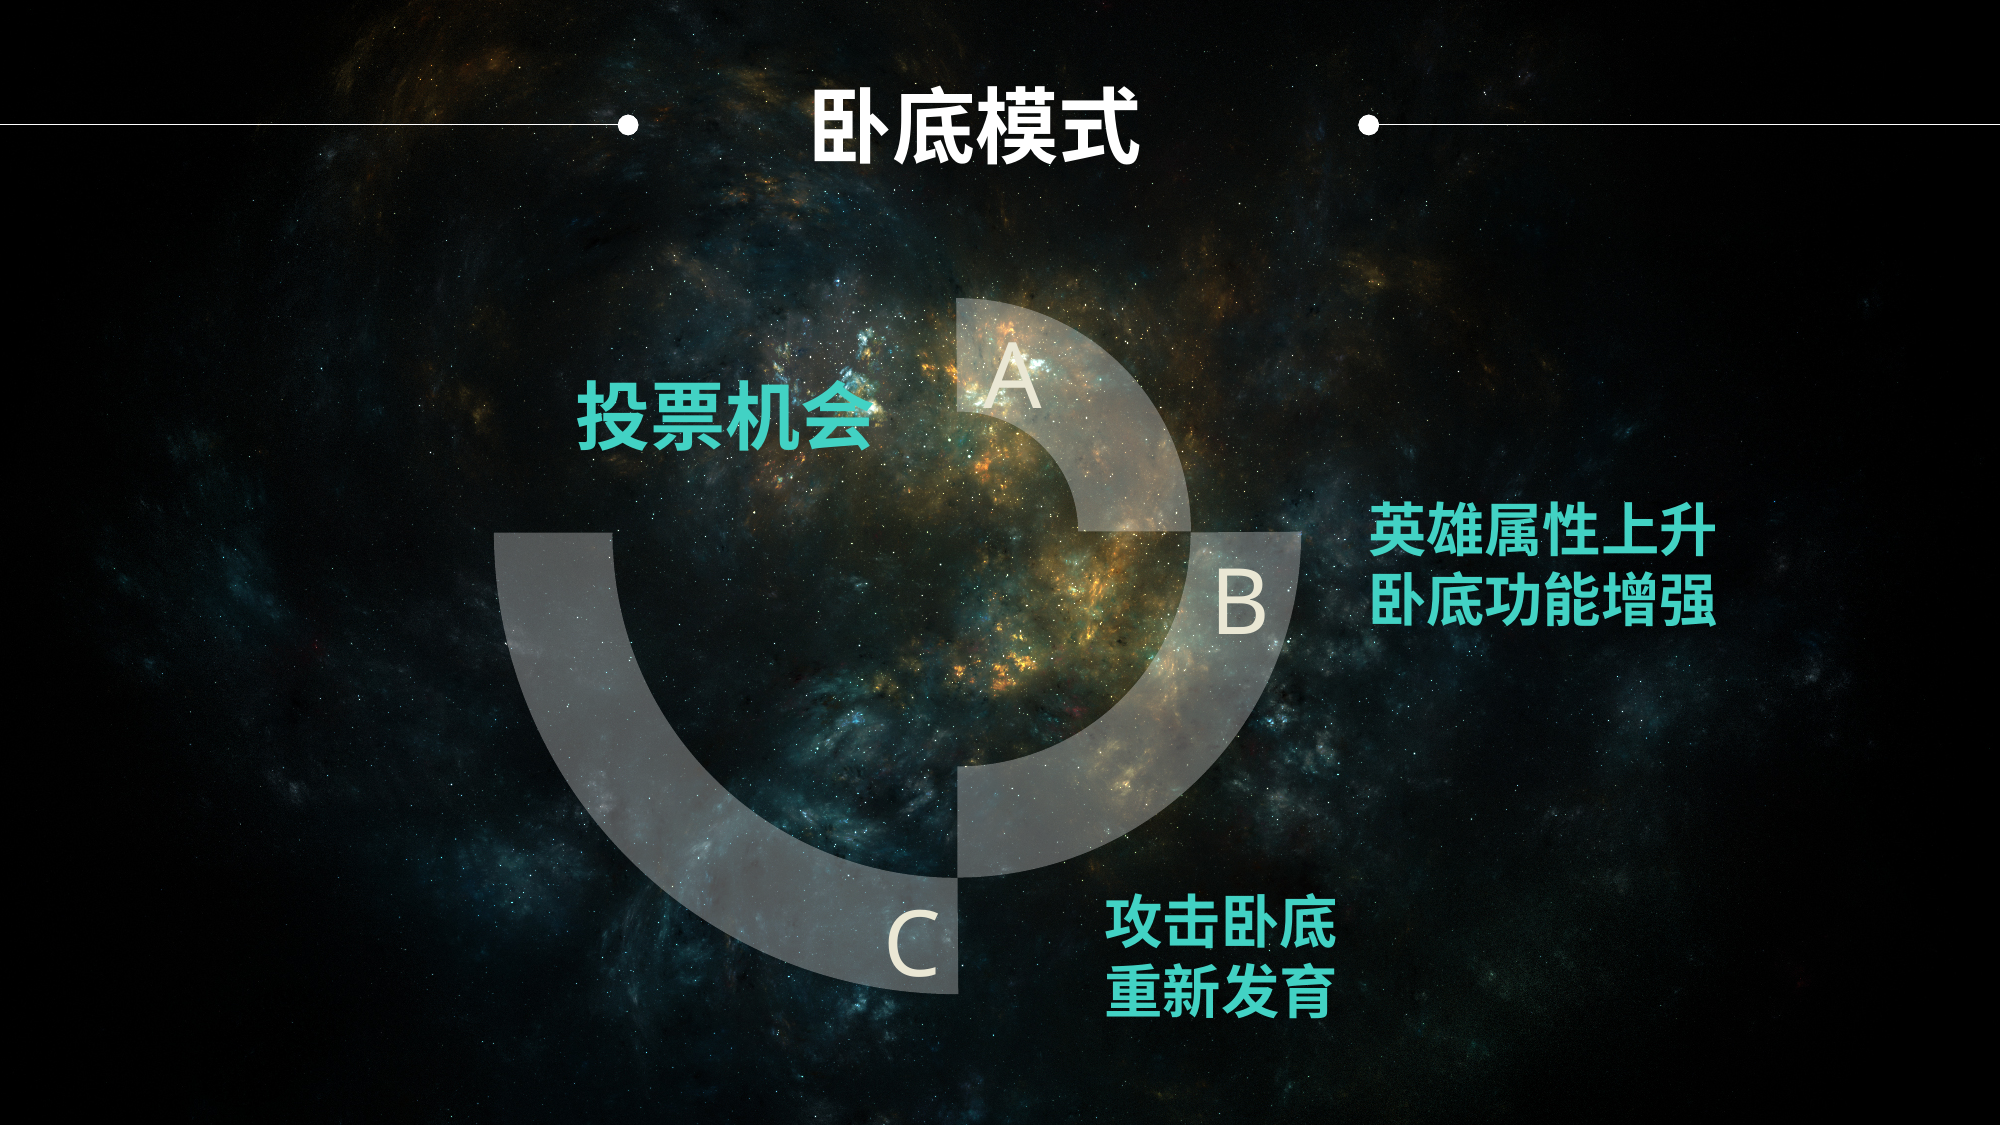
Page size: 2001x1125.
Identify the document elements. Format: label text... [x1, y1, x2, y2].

text_box 投票机会 [561, 361, 891, 467]
text_box [1026, 319, 1192, 533]
text_box C [868, 877, 957, 1003]
text_box B [1195, 535, 1286, 661]
text_box 攻击卧底 重新发育 [1089, 877, 1353, 1033]
text_box [492, 531, 956, 987]
text_box [955, 297, 1032, 415]
text_box A [968, 309, 1058, 434]
text_box 卧底模式 [794, 67, 1236, 182]
picture [0, 0, 2000, 1125]
text_box 英雄属性上升 卧底功能增强 [1353, 485, 1733, 641]
text_box [956, 530, 1303, 879]
